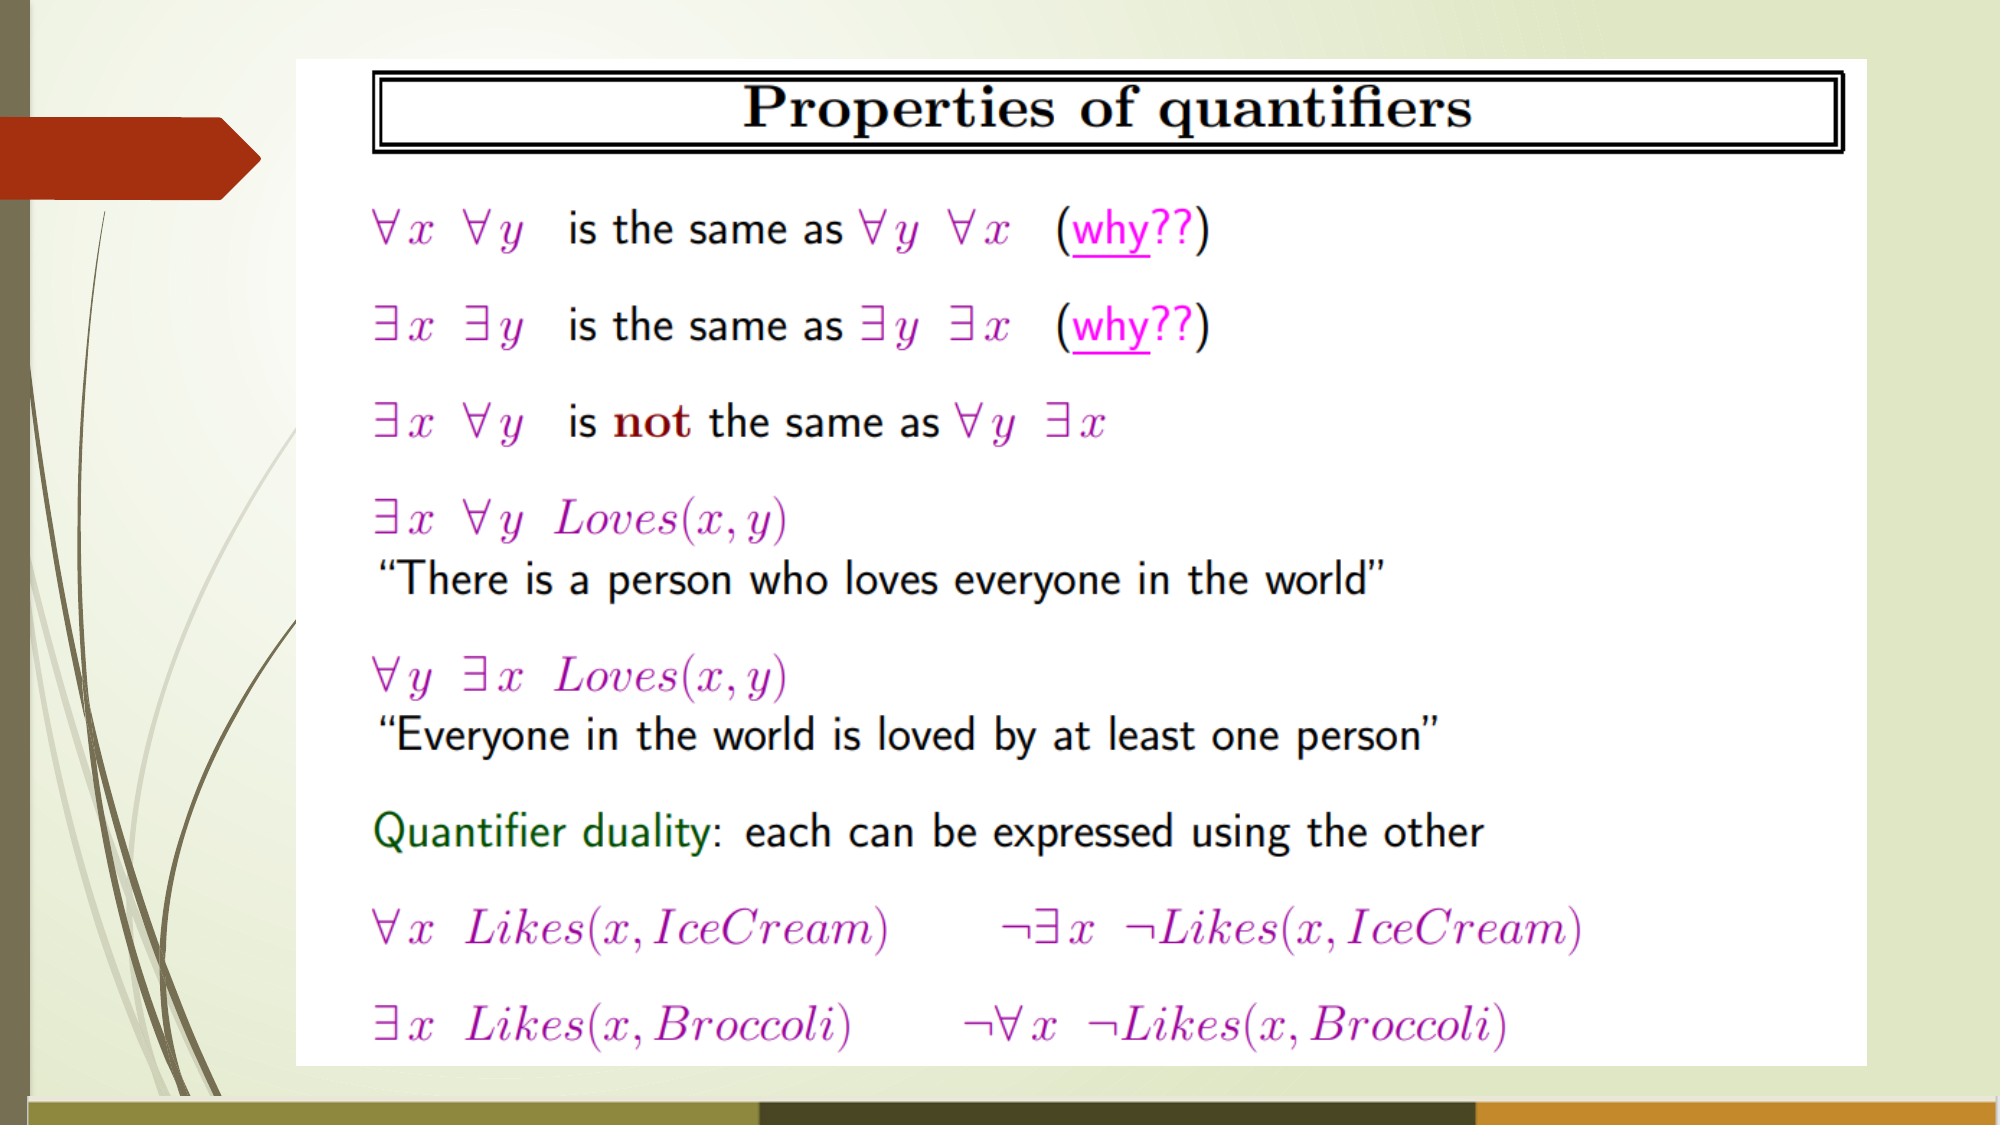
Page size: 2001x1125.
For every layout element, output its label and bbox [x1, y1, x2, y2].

picture [295, 59, 1867, 1066]
picture [27, 1096, 2000, 1125]
